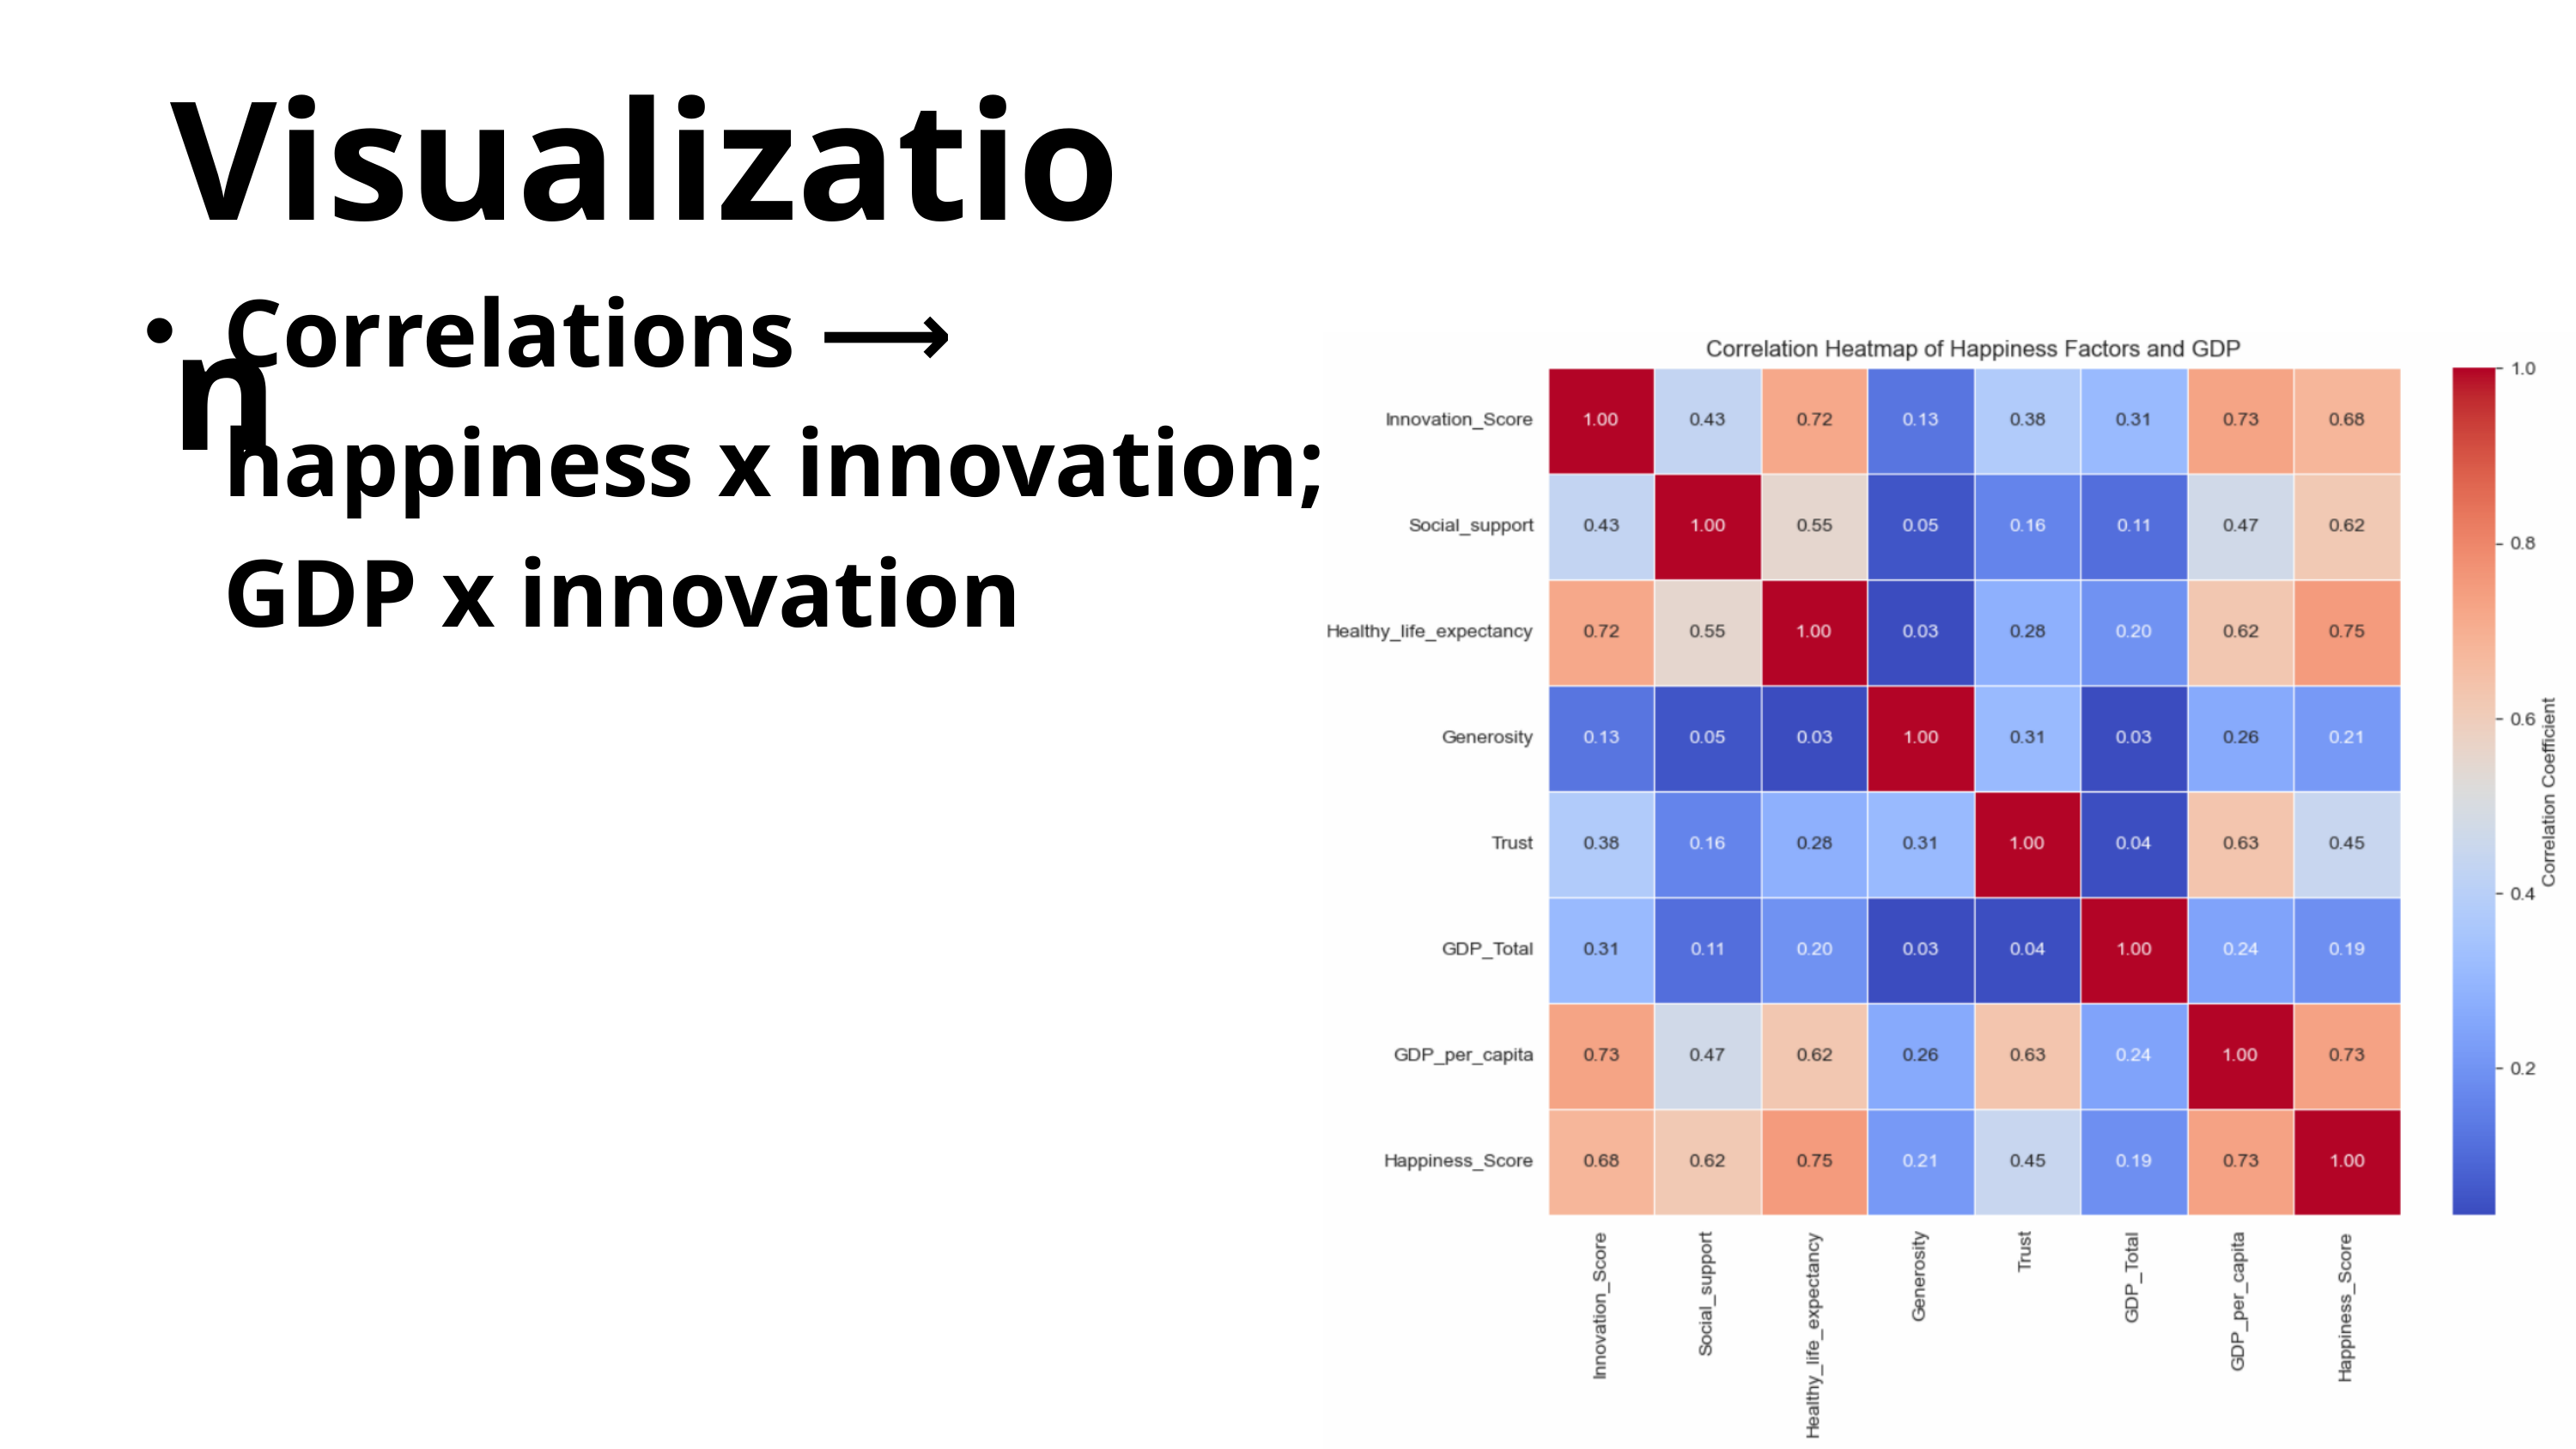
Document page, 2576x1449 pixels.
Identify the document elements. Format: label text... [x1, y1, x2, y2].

text_box Visualization [170, 22, 1199, 255]
text_box Correlations ⟶ happiness x innovation; GDP x innovation [64, 255, 1426, 646]
text_box [1323, 332, 2576, 1449]
